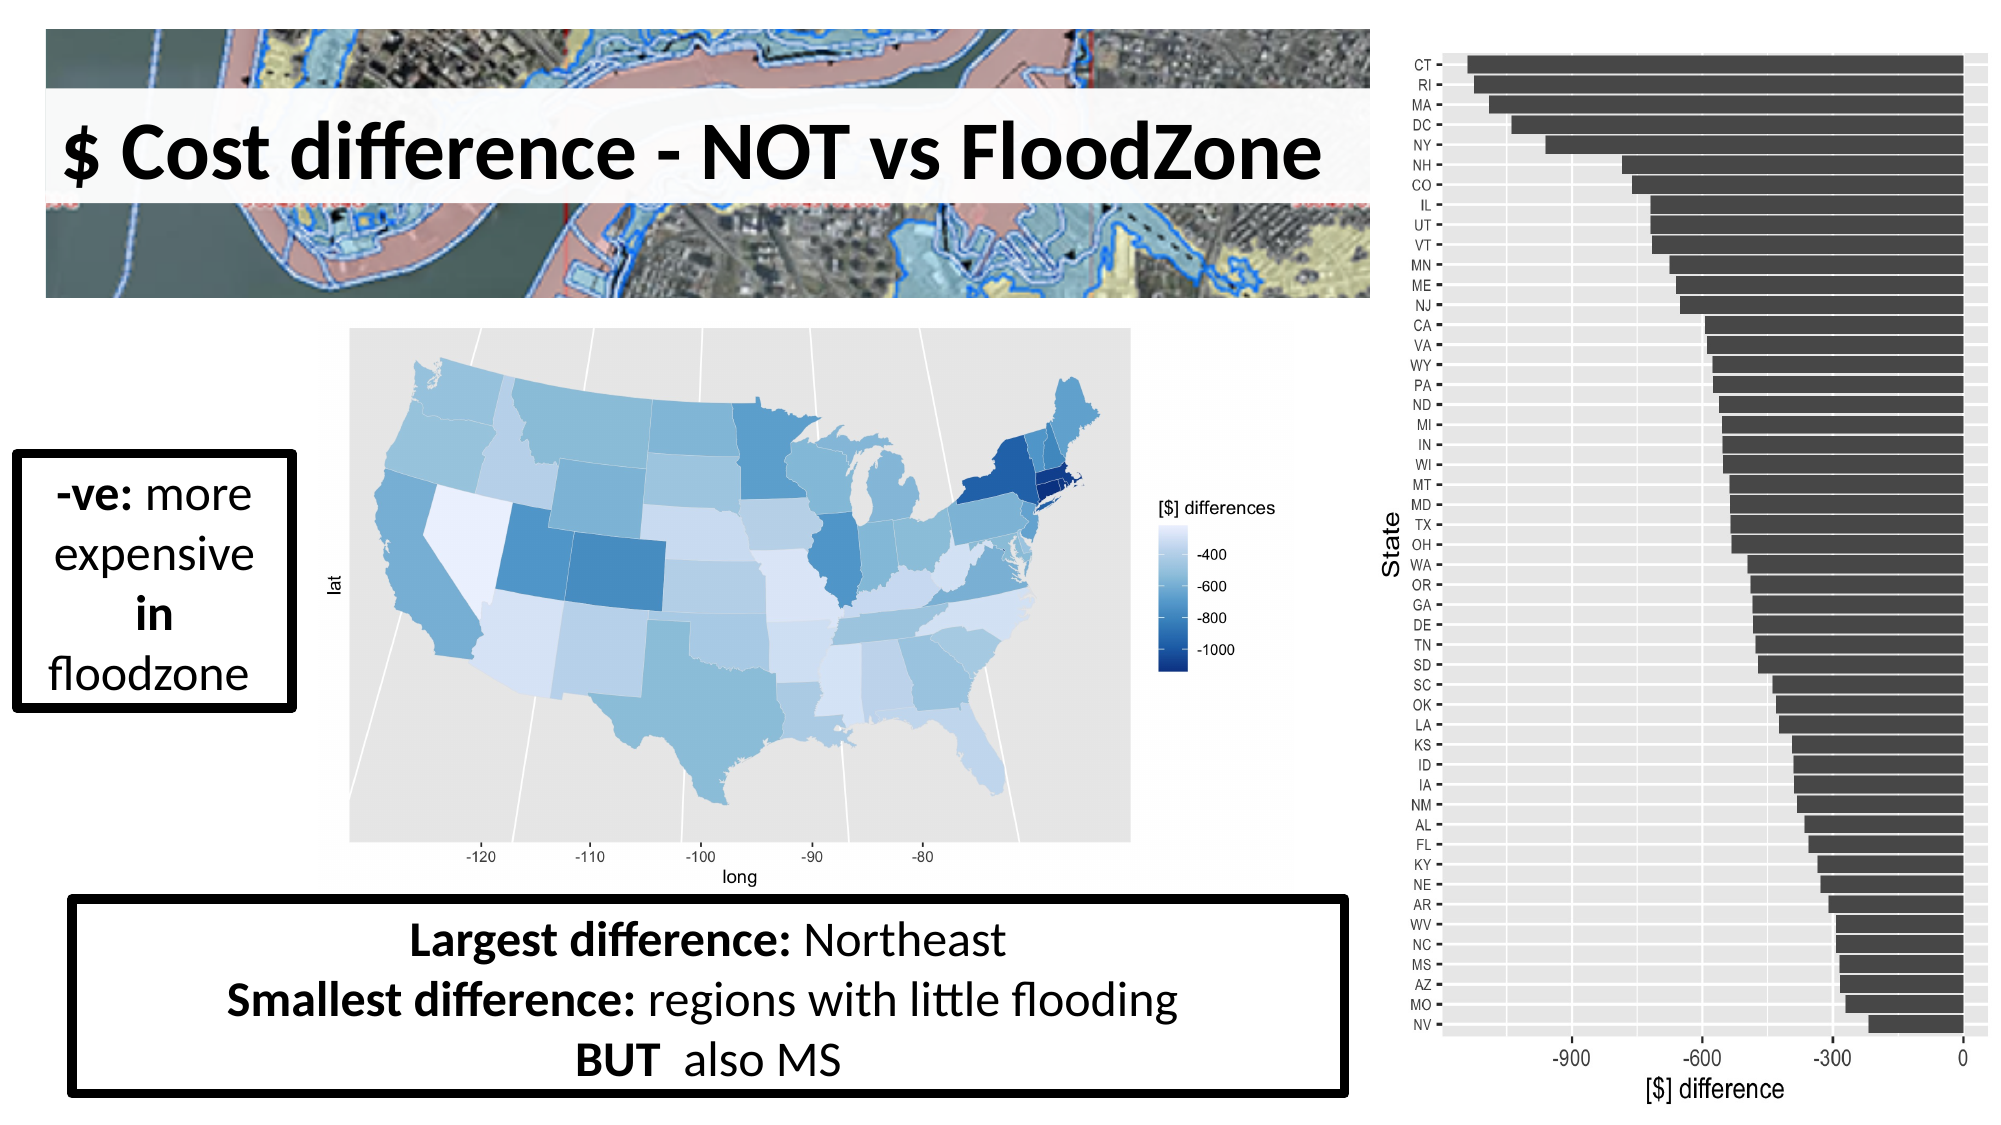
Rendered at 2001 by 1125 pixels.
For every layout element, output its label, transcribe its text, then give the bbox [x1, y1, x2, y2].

picture [45, 0, 2000, 1118]
text_box Largest difference: Northeast Smallest difference: regions with little flooding BUT also MS [72, 898, 1345, 1094]
text_box -ve: more expensive in floodzone [16, 453, 292, 709]
picture [318, 321, 1294, 899]
